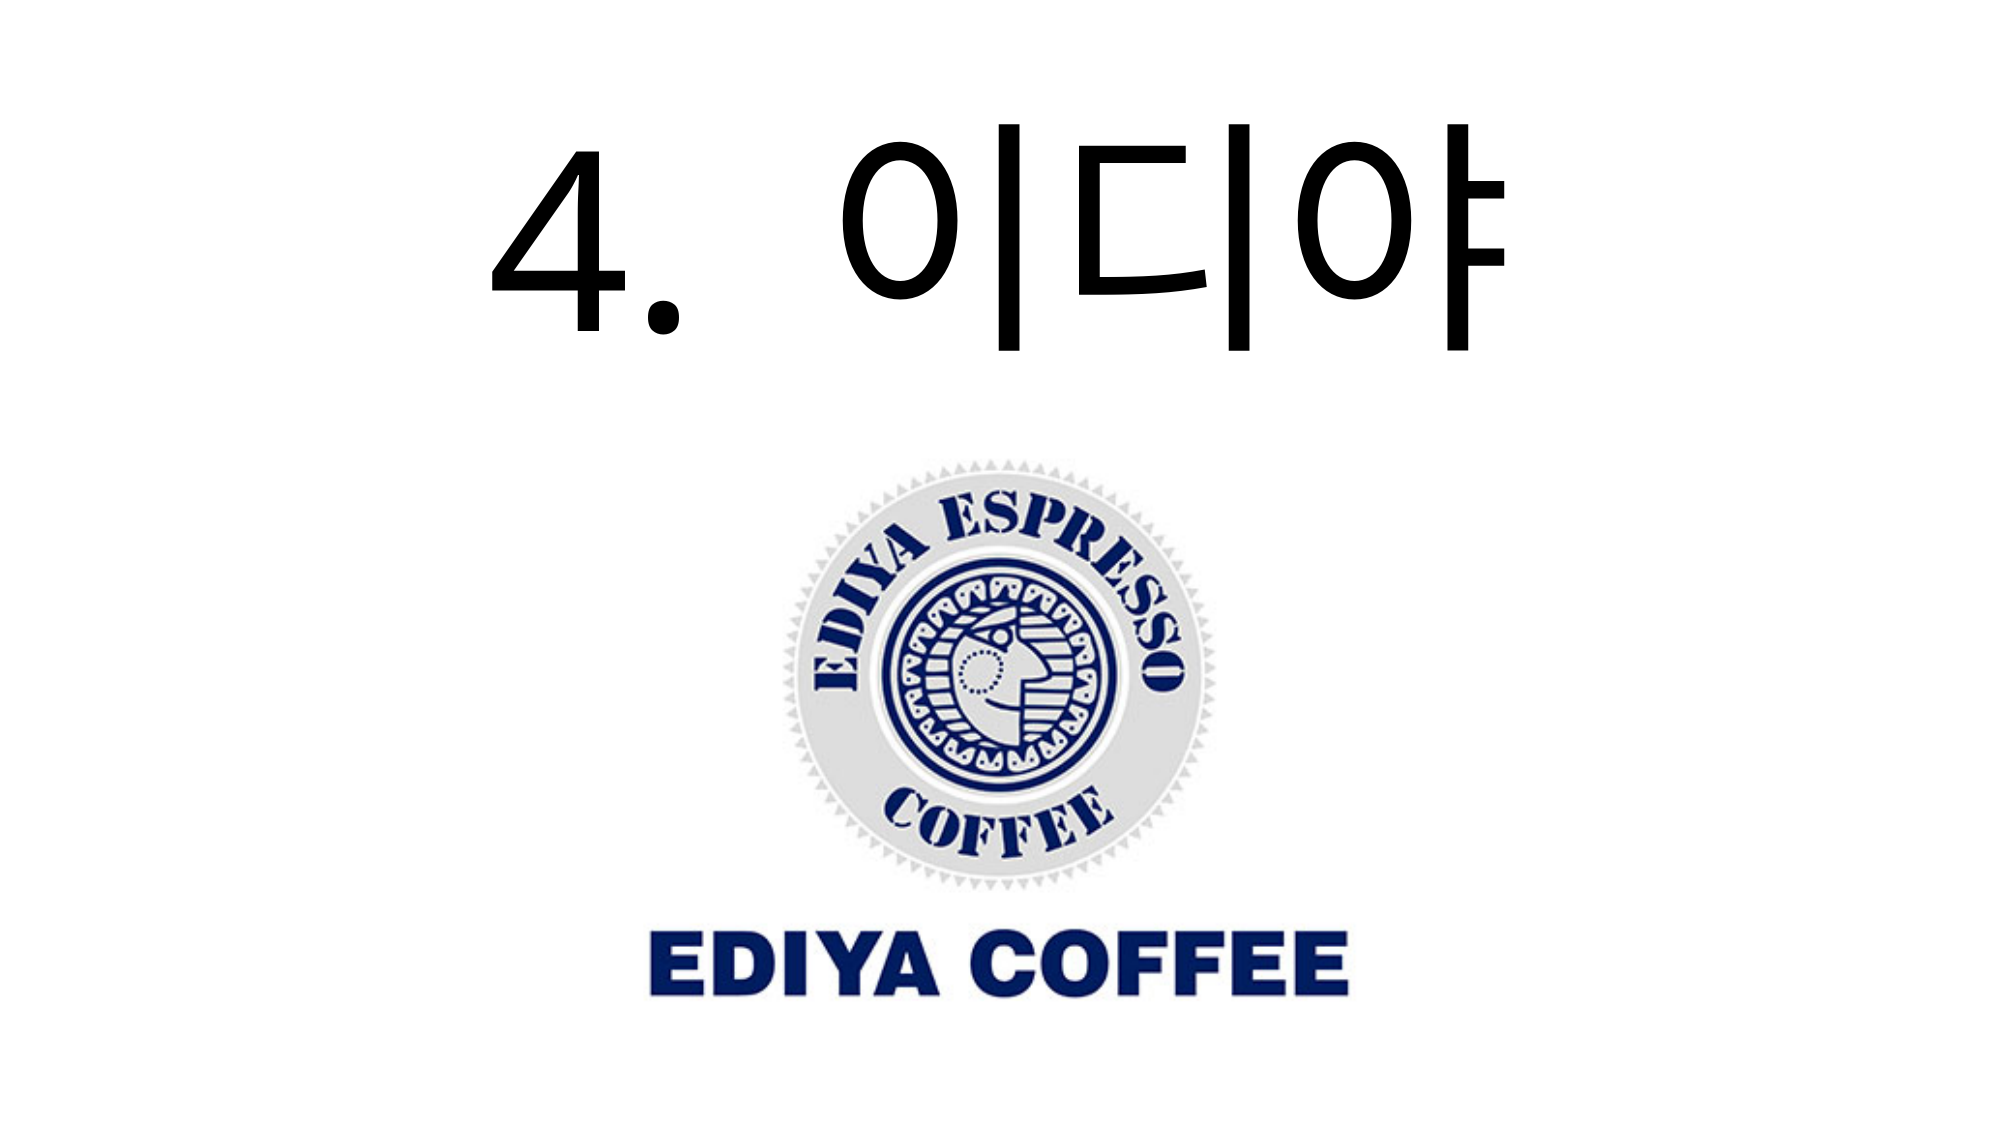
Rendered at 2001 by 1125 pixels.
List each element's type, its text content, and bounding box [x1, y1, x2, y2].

picture [613, 351, 1387, 1125]
title 4. 이디야 [137, 59, 1863, 441]
